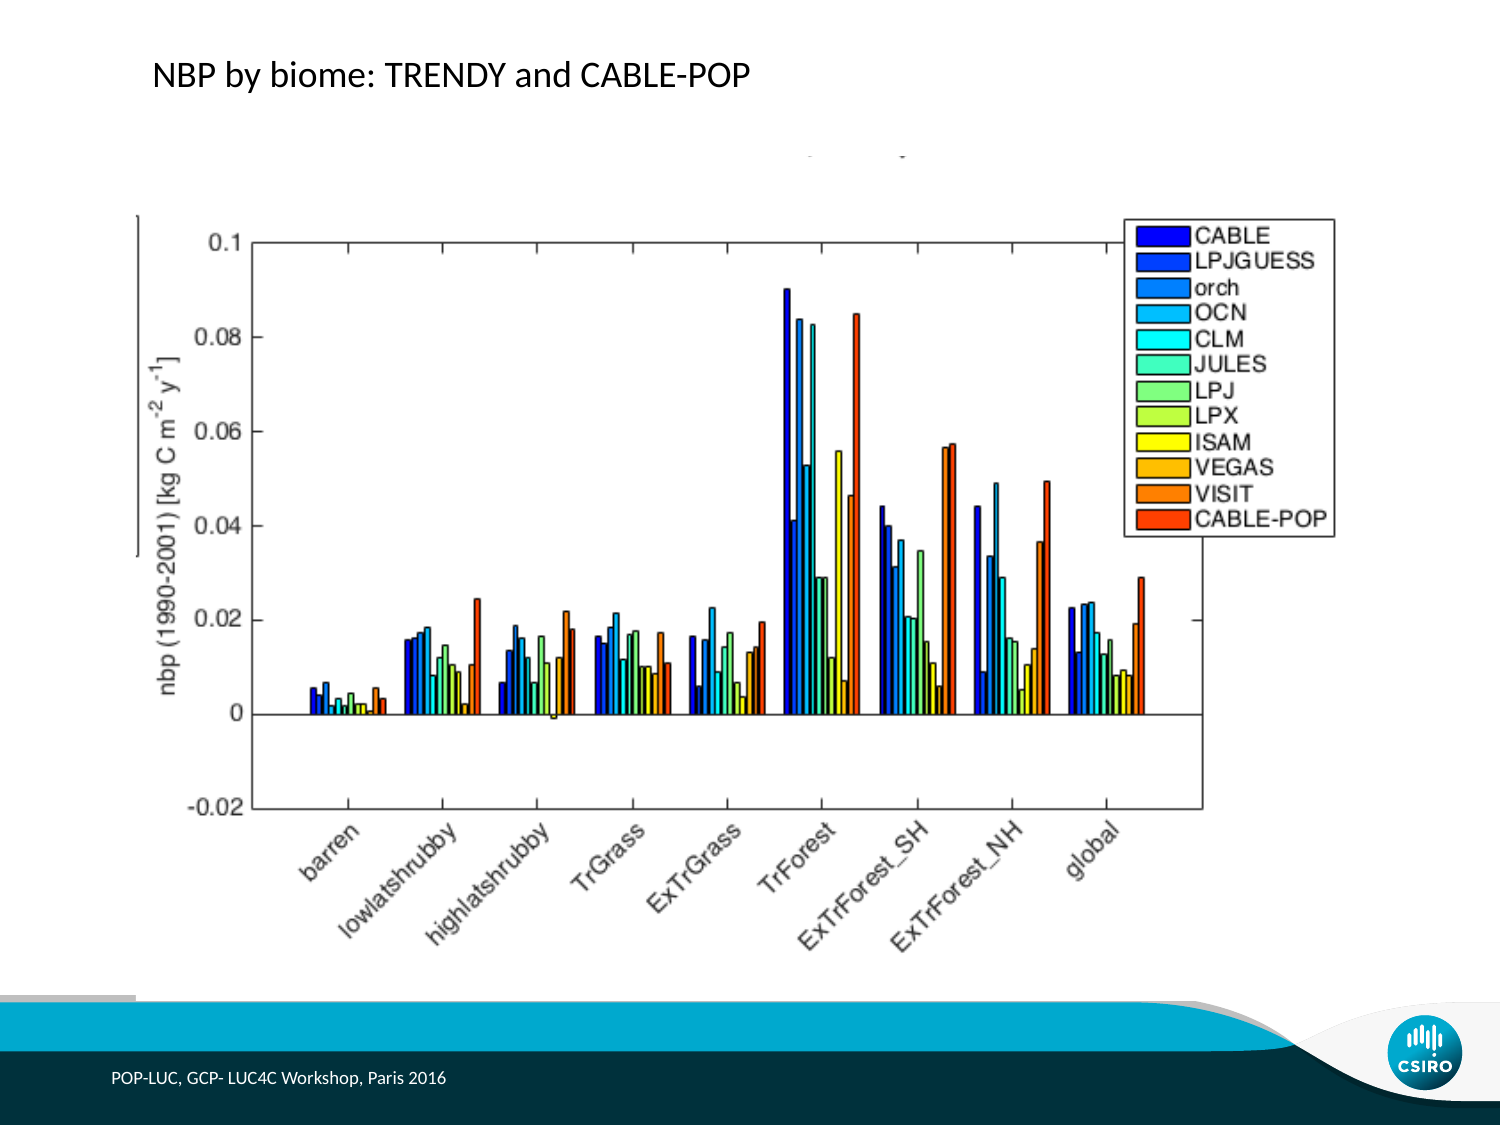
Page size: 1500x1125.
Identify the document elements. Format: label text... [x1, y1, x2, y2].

footer POP-LUC, GCP- LUC4C Workshop, Paris 2016 [111, 1067, 1110, 1088]
text_box NBP by biome: TRENDY and CABLE-POP [137, 42, 767, 103]
picture [135, 155, 1471, 1001]
